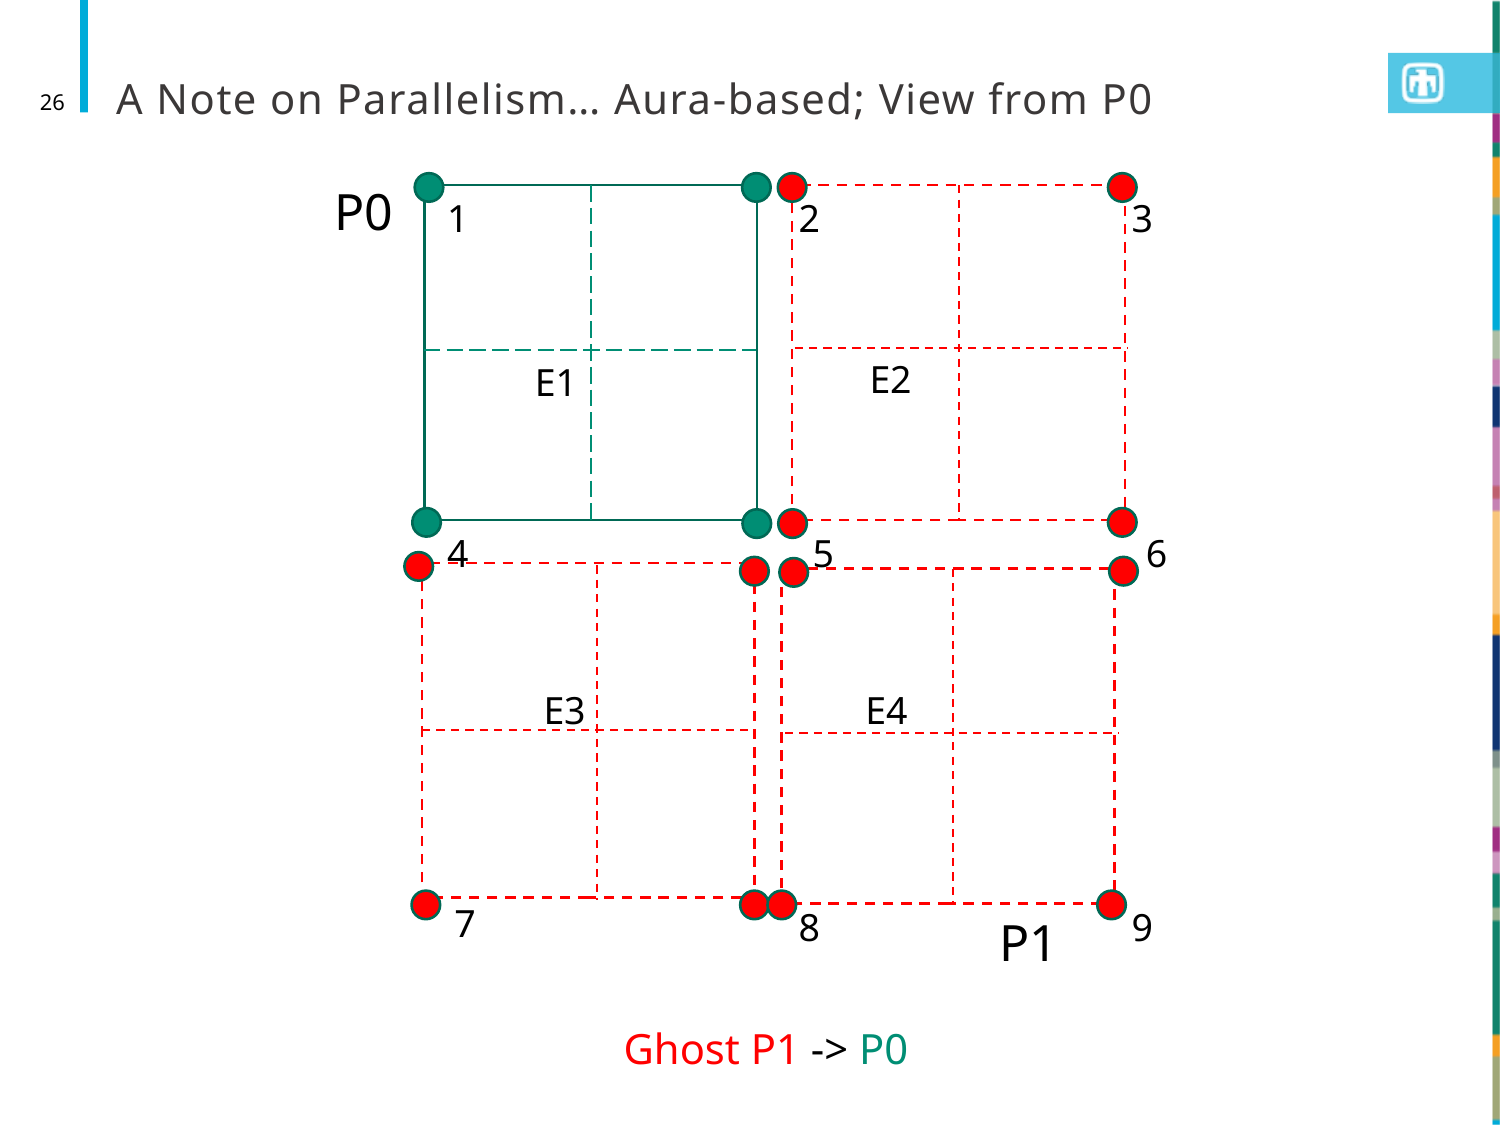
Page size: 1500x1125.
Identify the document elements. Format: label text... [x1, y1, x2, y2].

picture [1493, 330, 1499, 1120]
title A Note on Parallelism… Aura-based; View from P0 [101, 36, 1339, 131]
slide_number 26 [7, 73, 80, 133]
picture [1401, 62, 1445, 104]
picture [1493, 1, 1500, 215]
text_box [403, 172, 1182, 1082]
text_box P0 [319, 172, 403, 248]
